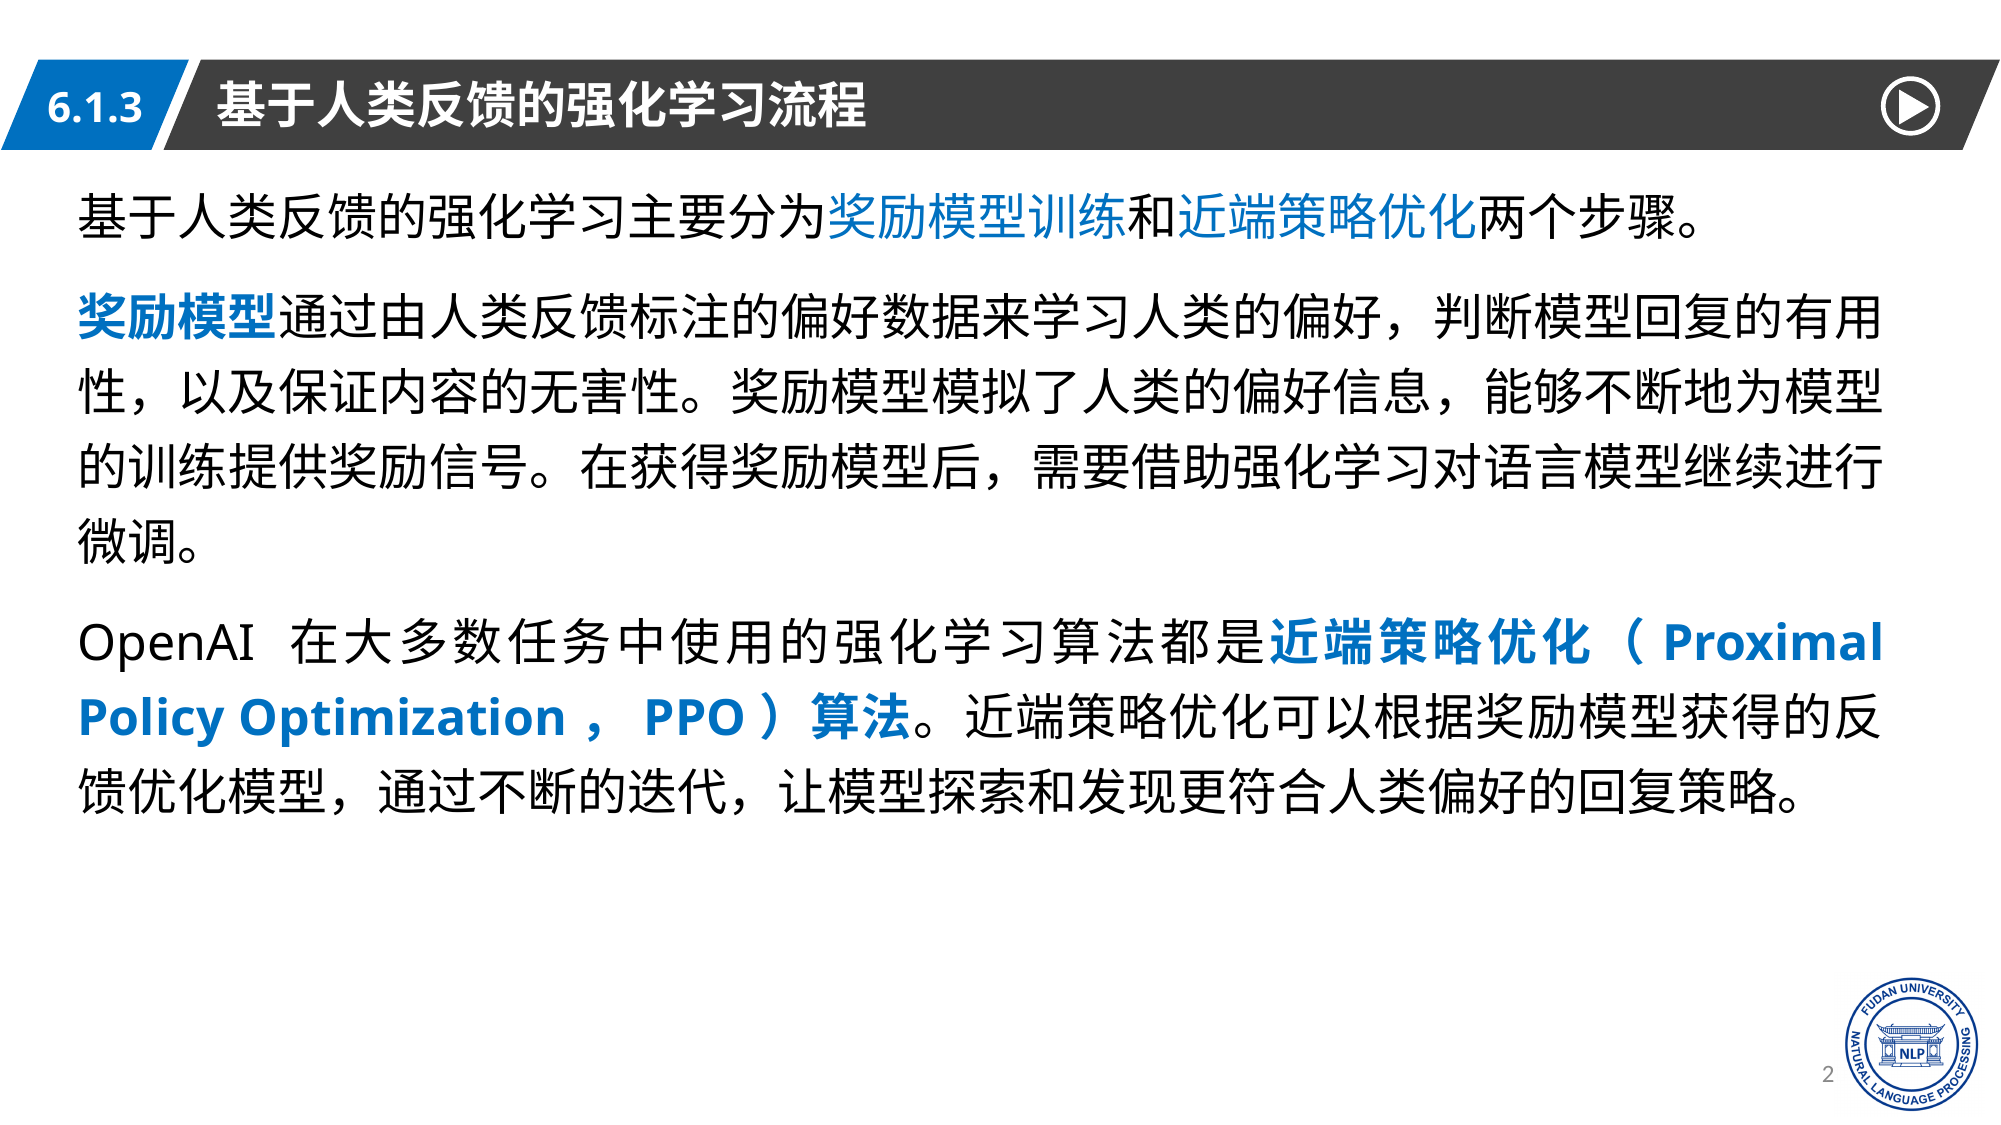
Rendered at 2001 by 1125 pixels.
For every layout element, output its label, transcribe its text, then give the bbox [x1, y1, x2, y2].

text_box 基于人类反馈的强化学习主要分为奖励模型训练和近端策略优化两个步骤。 奖励模型通过由人类反馈标注的偏好数据来学习人类的偏好，判断模型回复的有用性，以及保证内容的无害性。奖励模型模拟了人类的偏好信息，能够不断地为模型的训练提供奖励信号。在获得奖励模型后，需要借助强化学习对语言模型继续进行微调。 OpenAI 在大多数任务中使用的强化学习算法都是近端策略优化（Proximal Policy Optimization，PPO）算法。近端策略优化可以根据奖励模型获得的反馈优化模型，通过不断的迭代，让模型探索和发现更符合人类偏好的回复策略。 [62, 163, 1900, 829]
text_box [163, 59, 2000, 150]
text_box [1, 89, 157, 150]
text_box 基于人类反馈的强化学习流程 [202, 66, 882, 142]
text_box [1883, 78, 1939, 134]
text_box 6.1.3 [26, 73, 164, 138]
picture [1834, 972, 1985, 1117]
slide_number 20 [1412, 1042, 1863, 1103]
text_box [32, 59, 189, 120]
